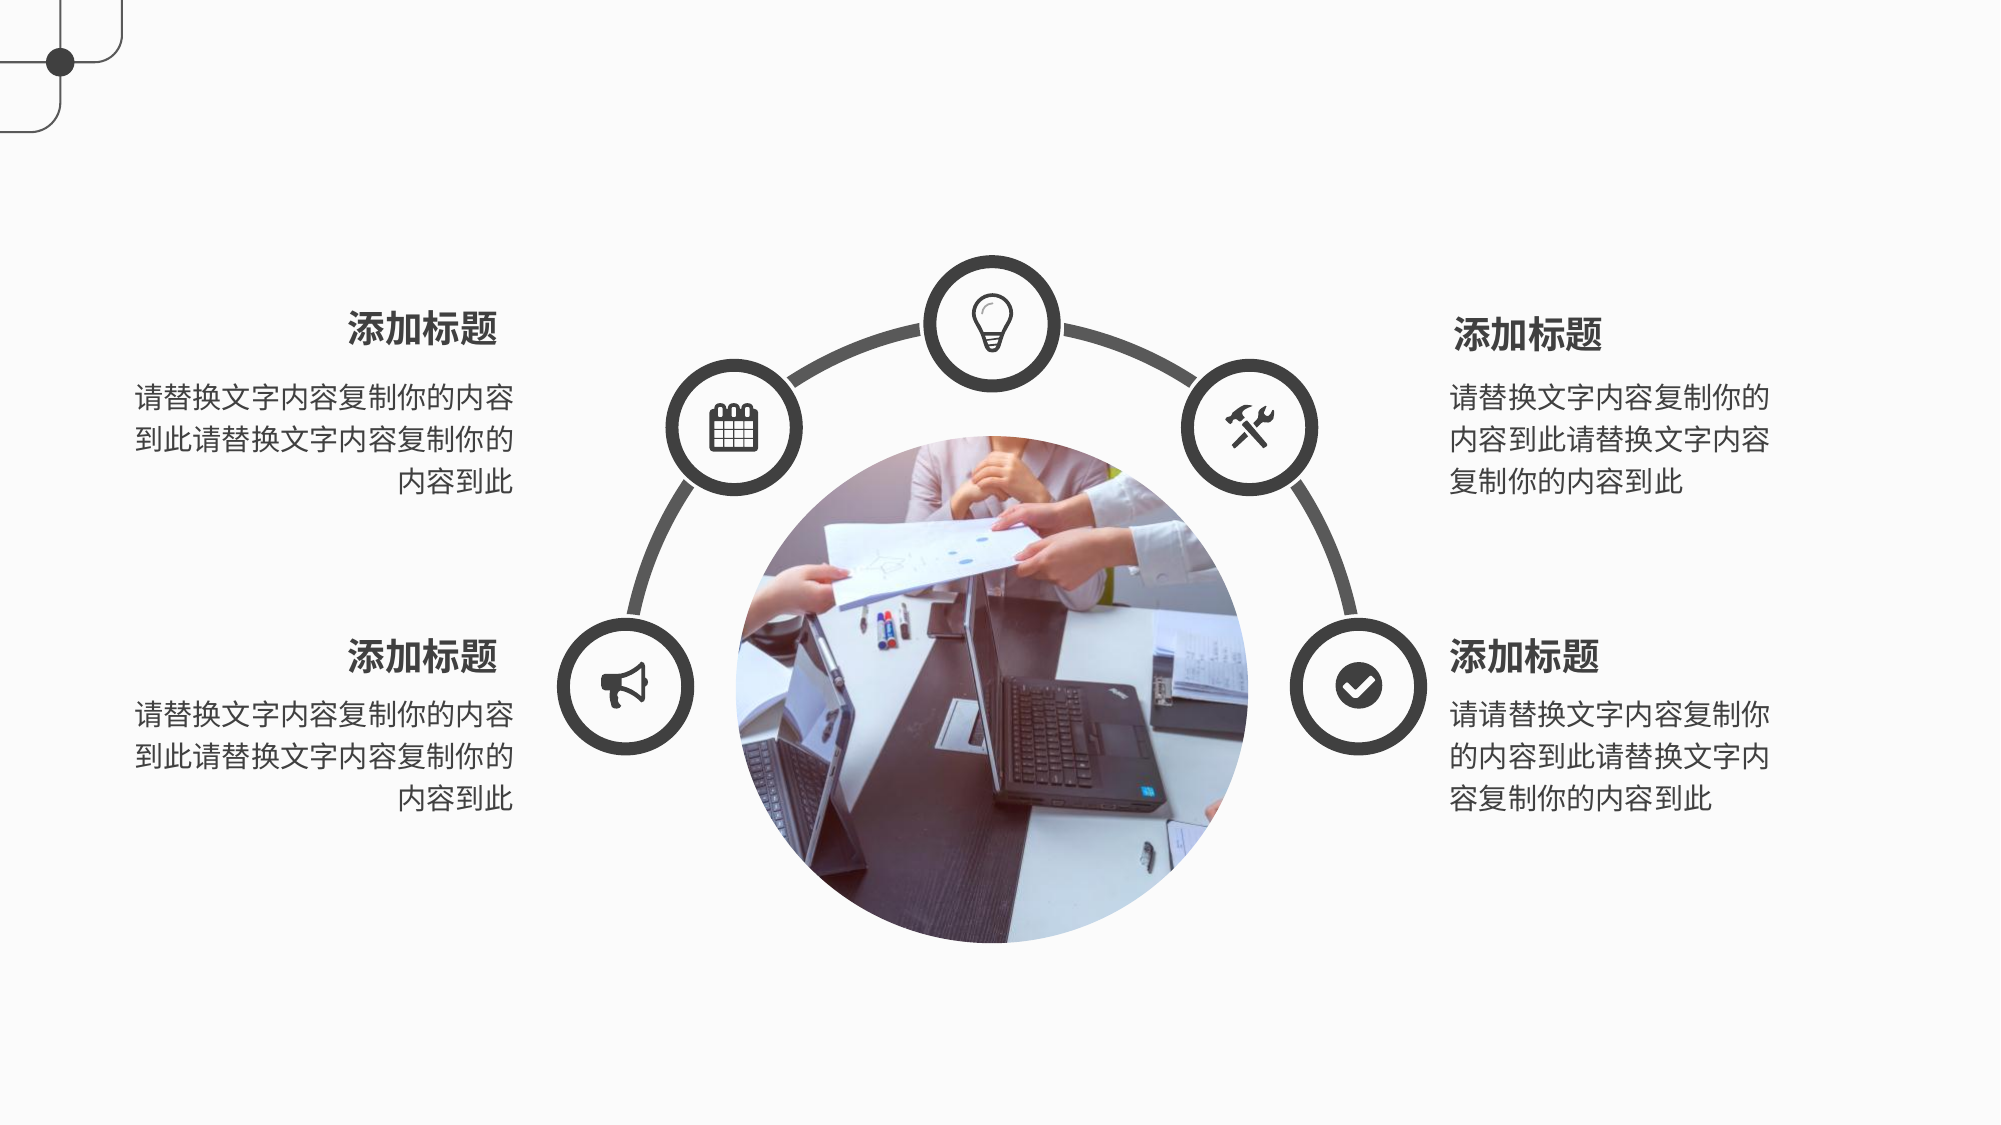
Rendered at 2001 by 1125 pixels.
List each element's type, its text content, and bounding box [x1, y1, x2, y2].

text_box [786, 322, 921, 388]
text_box [923, 255, 1061, 393]
text_box 添加标题 [1434, 616, 1667, 672]
text_box 添加标题 [1438, 294, 1671, 351]
text_box [971, 293, 1014, 353]
text_box [601, 661, 649, 709]
text_box [626, 479, 695, 616]
text_box [1241, 420, 1268, 449]
text_box 请替换文字内容复制你的内容到此请替换文字内容复制你的内容到此 [115, 364, 530, 450]
text_box [556, 617, 695, 756]
text_box 请替换文字内容复制你的内容到此请替换文字内容复制你的内容到此 [1434, 364, 1803, 450]
text_box [1225, 404, 1253, 425]
text_box [1289, 617, 1428, 756]
text_box [1231, 431, 1249, 449]
text_box [1063, 322, 1198, 388]
text_box [734, 435, 1250, 945]
text_box [1253, 405, 1275, 428]
text_box [1180, 358, 1319, 497]
text_box 请替换文字内容复制你的内容到此请替换文字内容复制你的内容到此 [115, 682, 530, 767]
text_box [981, 302, 994, 315]
text_box [1335, 662, 1383, 709]
text_box 请请替换文字内容复制你的内容到此请替换文字内容复制你的内容到此 [1434, 681, 1803, 824]
text_box [1290, 479, 1358, 616]
text_box 添加标题 [333, 616, 566, 672]
text_box 添加标题 [333, 288, 566, 345]
text_box [665, 358, 803, 497]
text_box [709, 403, 759, 452]
